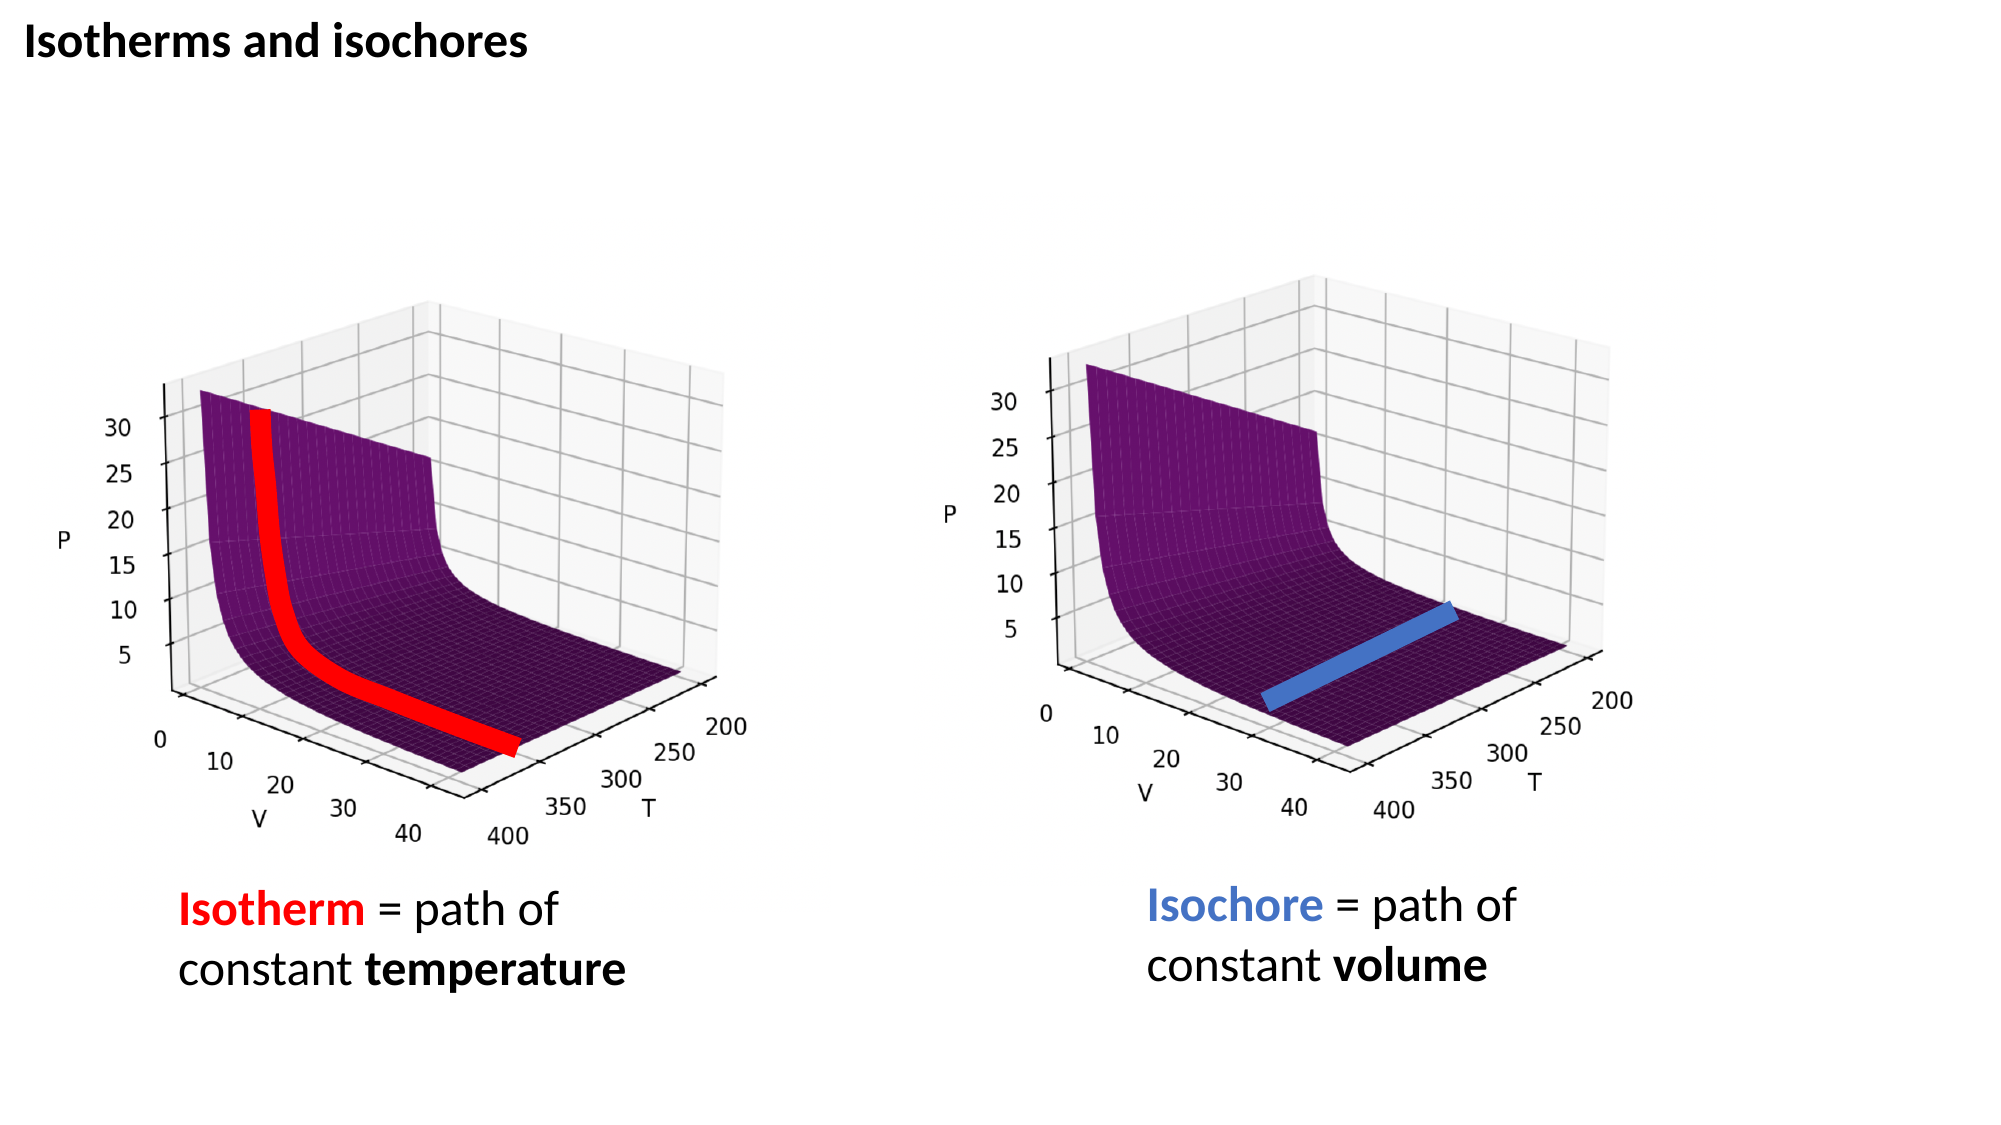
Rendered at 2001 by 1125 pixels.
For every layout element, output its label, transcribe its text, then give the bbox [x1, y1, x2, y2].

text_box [27, 218, 831, 912]
text_box Isotherms and isochores [8, 0, 544, 75]
text_box Isotherm = path of constant temperature [163, 912, 705, 1003]
picture [913, 192, 1717, 886]
text_box Isochore = path of constant volume [1131, 886, 1673, 999]
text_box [1265, 609, 1455, 703]
